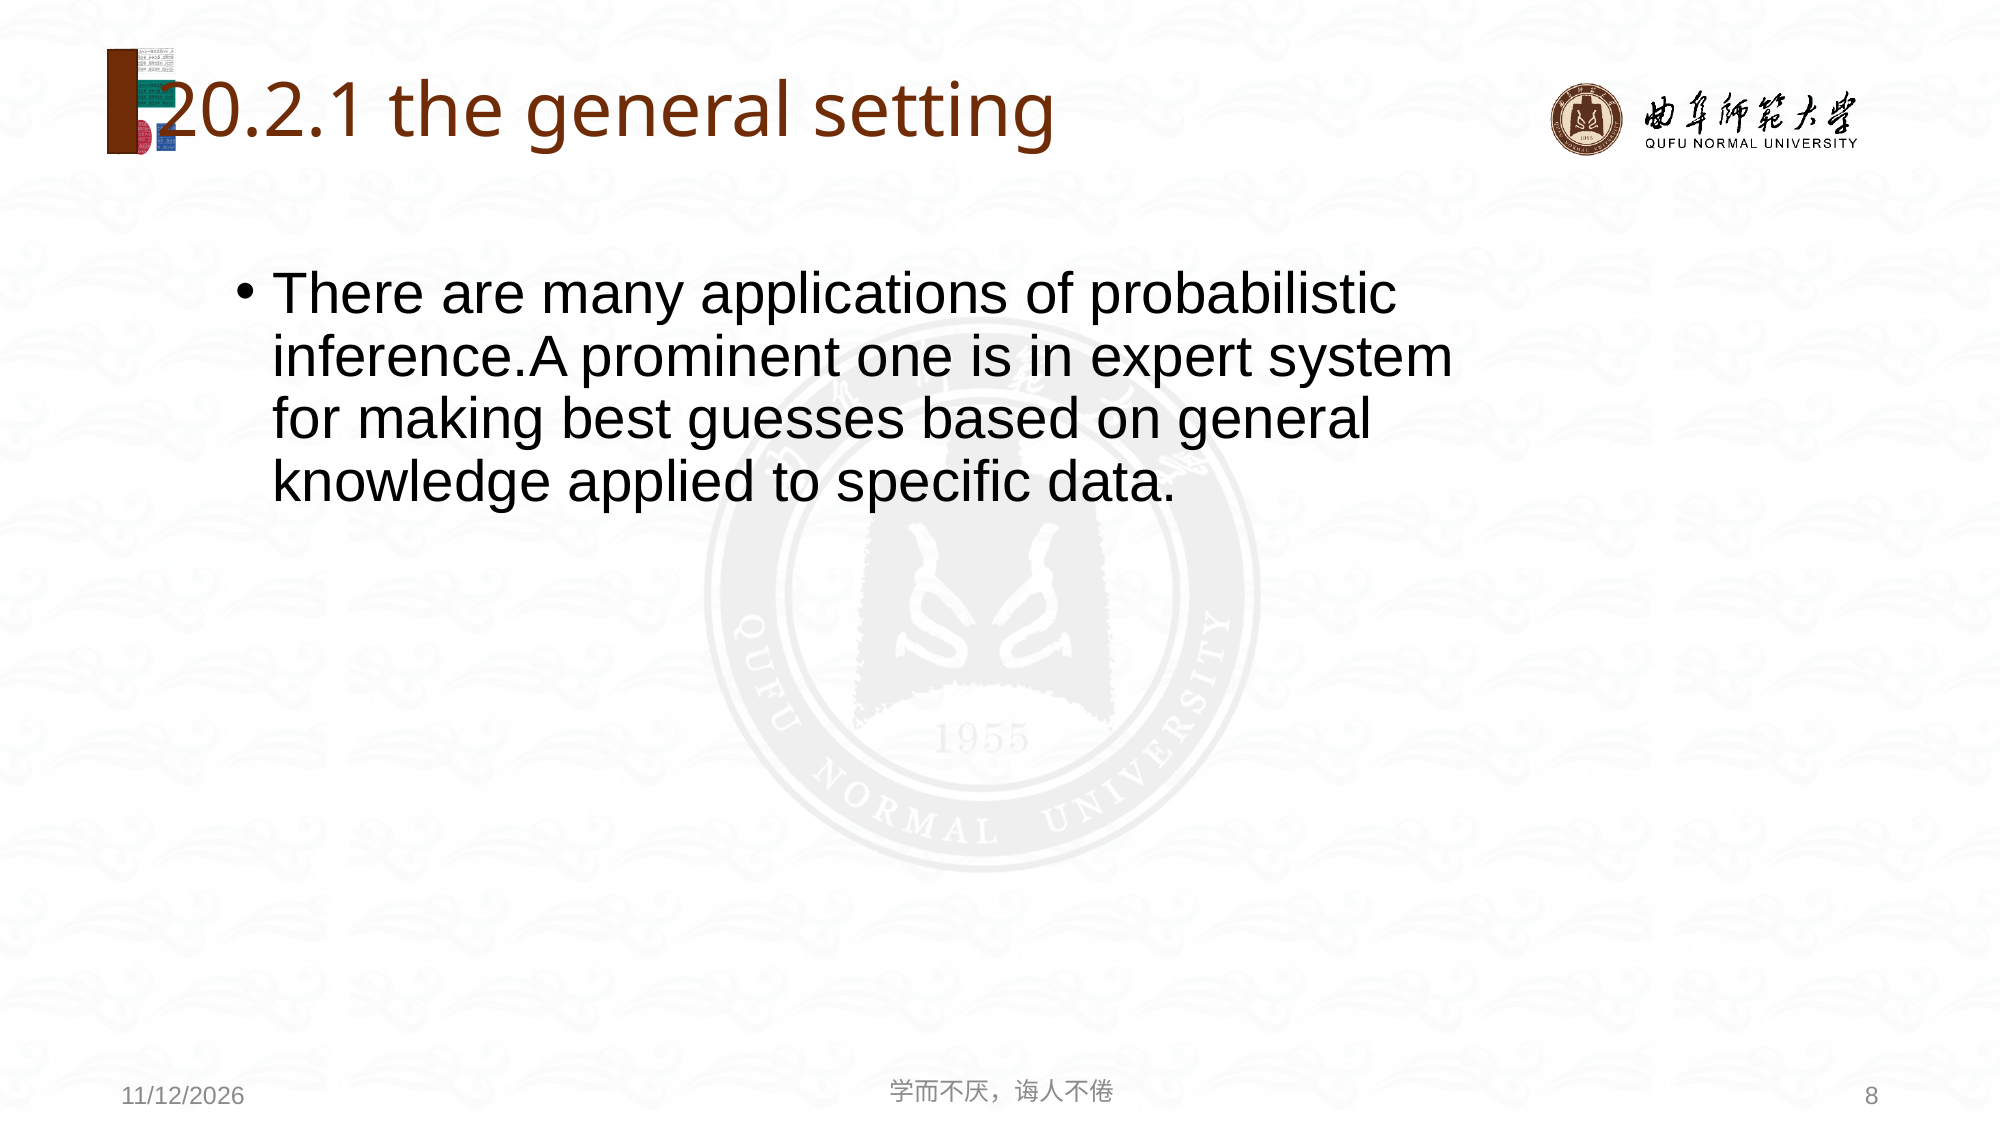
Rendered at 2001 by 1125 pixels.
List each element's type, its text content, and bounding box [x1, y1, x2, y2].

slide_number 8 [1443, 1065, 1894, 1125]
picture [1543, 75, 1894, 158]
title 20.2.1 the general setting [141, 62, 1213, 161]
footer 学而不厌，诲人不倦 [664, 1063, 1340, 1124]
text_box There are many applications of probabilistic inference.A prominent one is in expert system for making best guesses based on general knowledge applied to specific data. [220, 255, 1496, 931]
picture [108, 46, 176, 161]
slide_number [106, 1065, 557, 1125]
